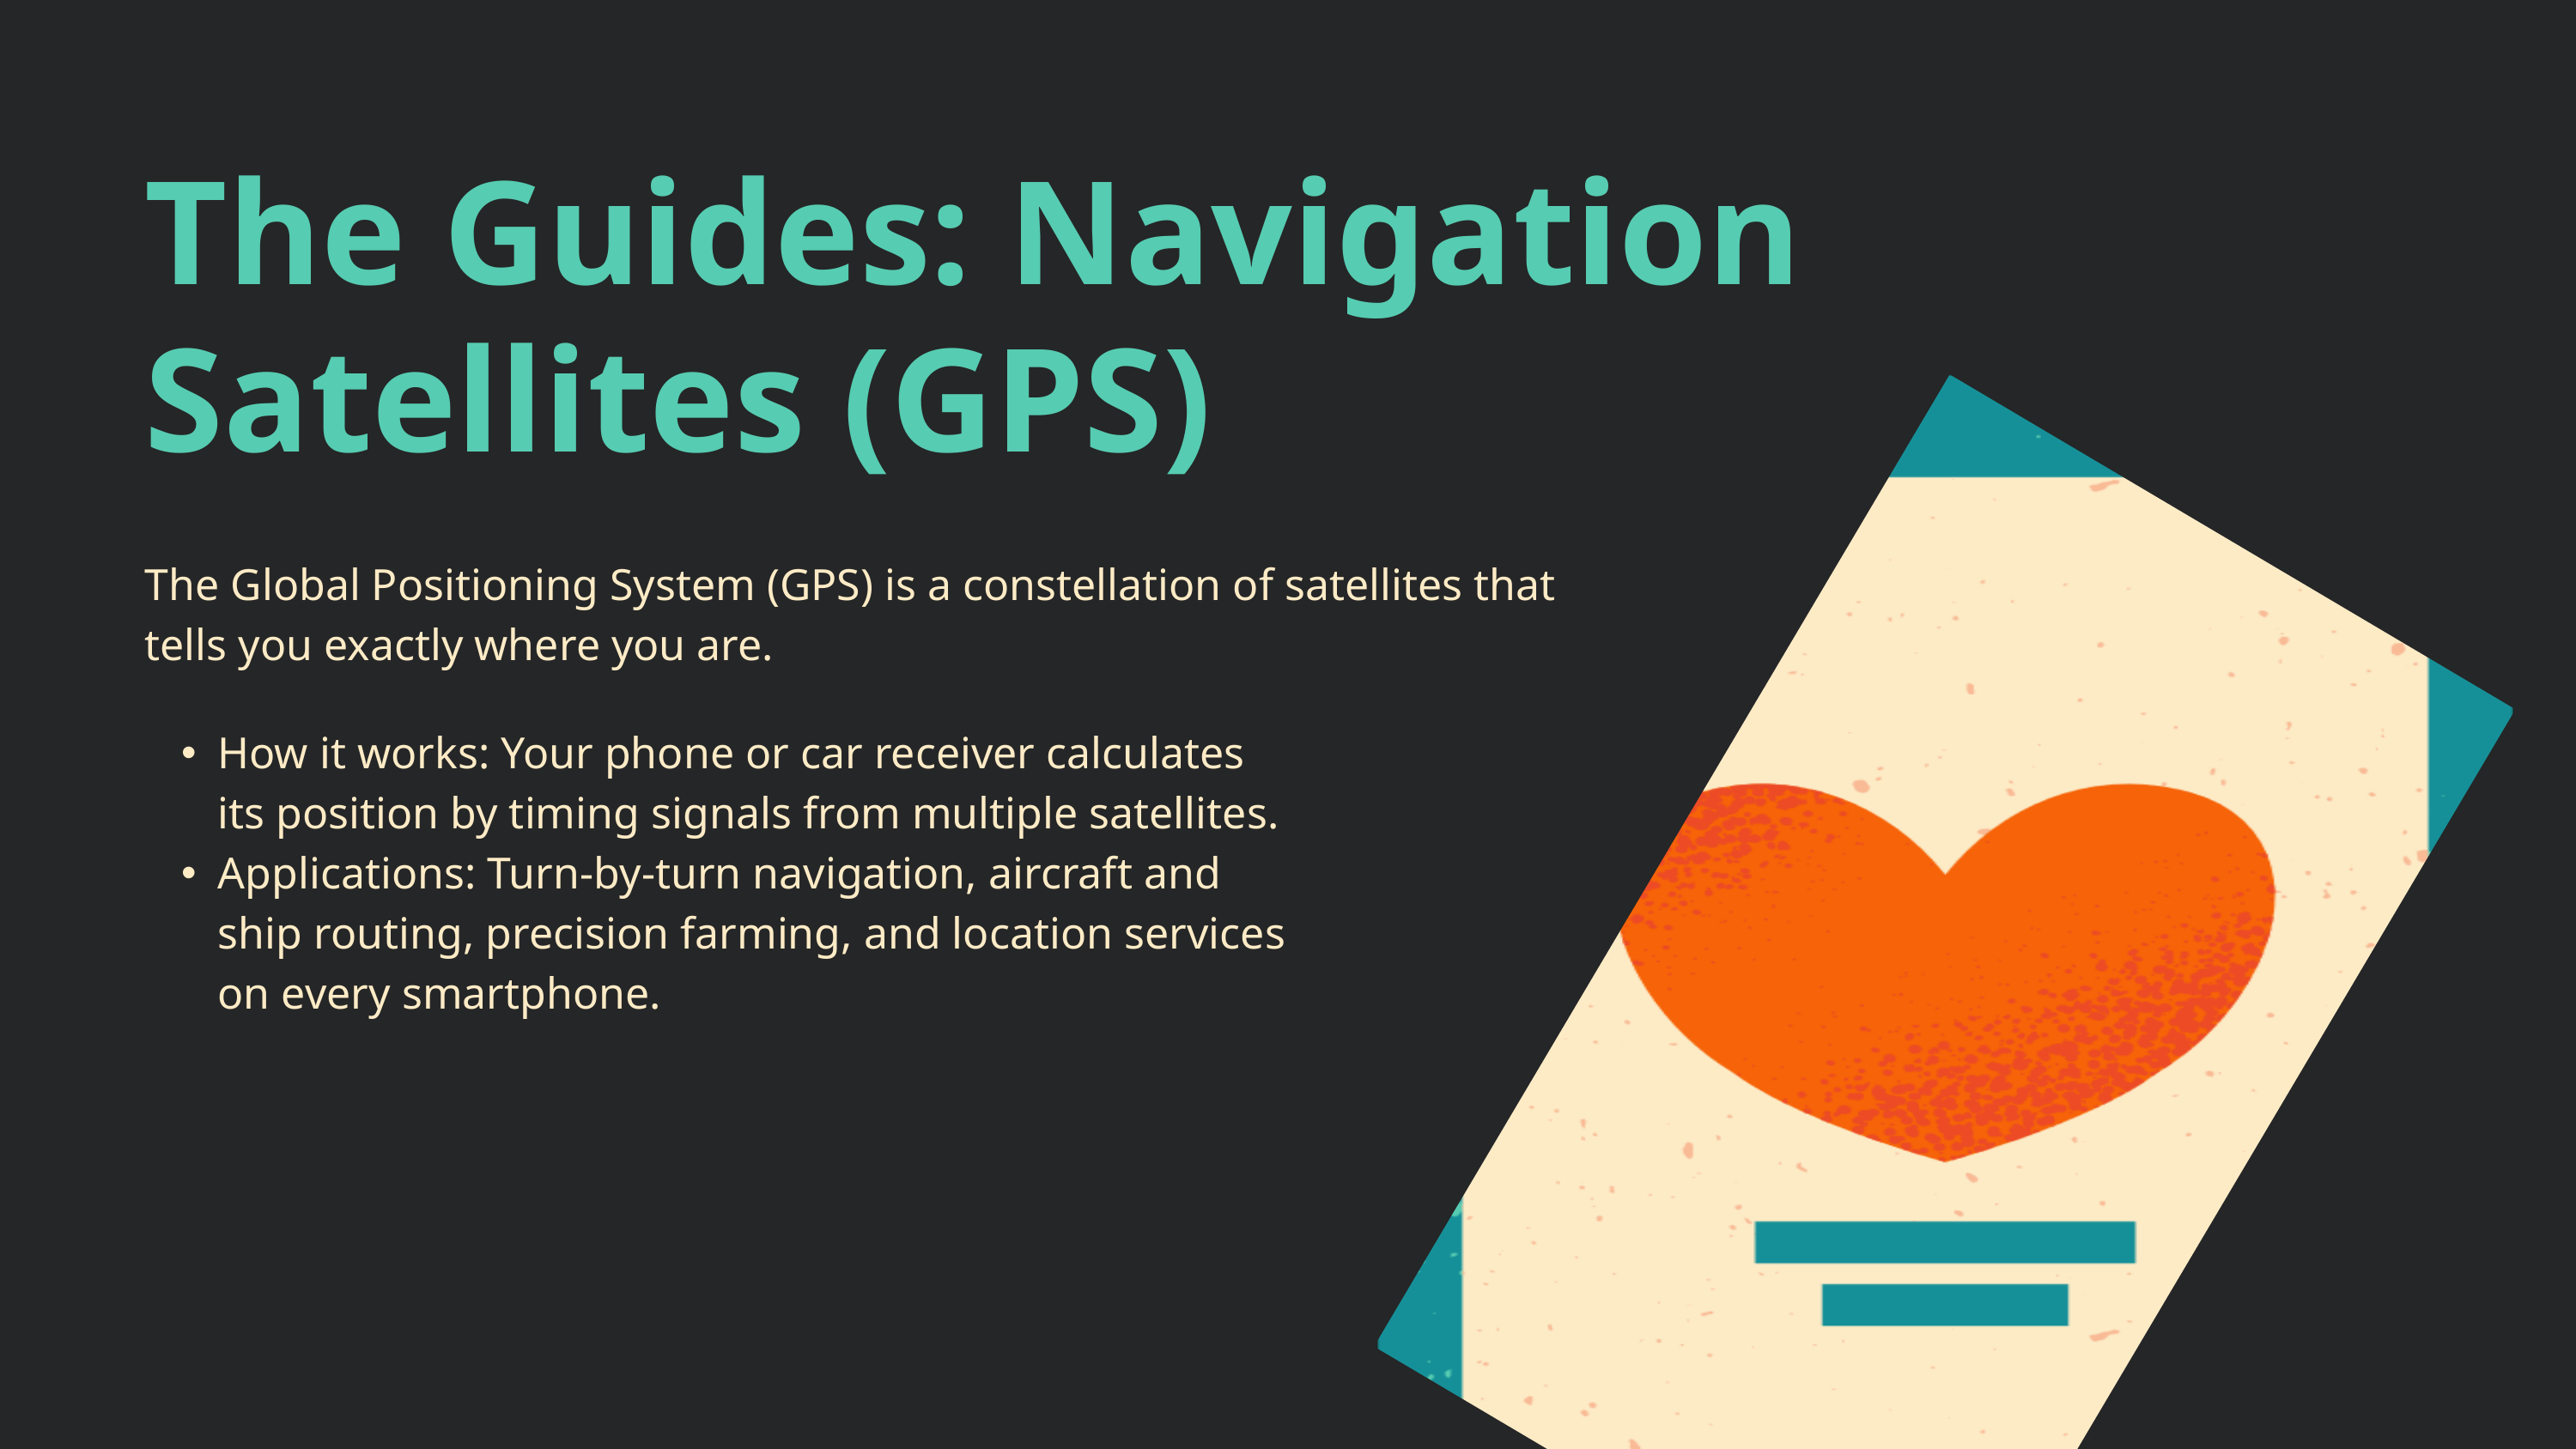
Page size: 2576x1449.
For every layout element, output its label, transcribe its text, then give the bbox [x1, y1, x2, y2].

text_box [1374, 482, 2516, 1449]
text_box The Guides: Navigation Satellites (GPS) [144, 146, 2213, 482]
text_box The Global Positioning System (GPS) is a constellation of satellites that tells you exactly where you are. [144, 549, 1604, 730]
text_box How it works: Your phone or car receiver calculates its position by timing signals from multiple satellites. Applications: Turn-by-turn navigation, aircraft and ship routing, precision farming, and location services on every smartphone. [144, 717, 1289, 1078]
